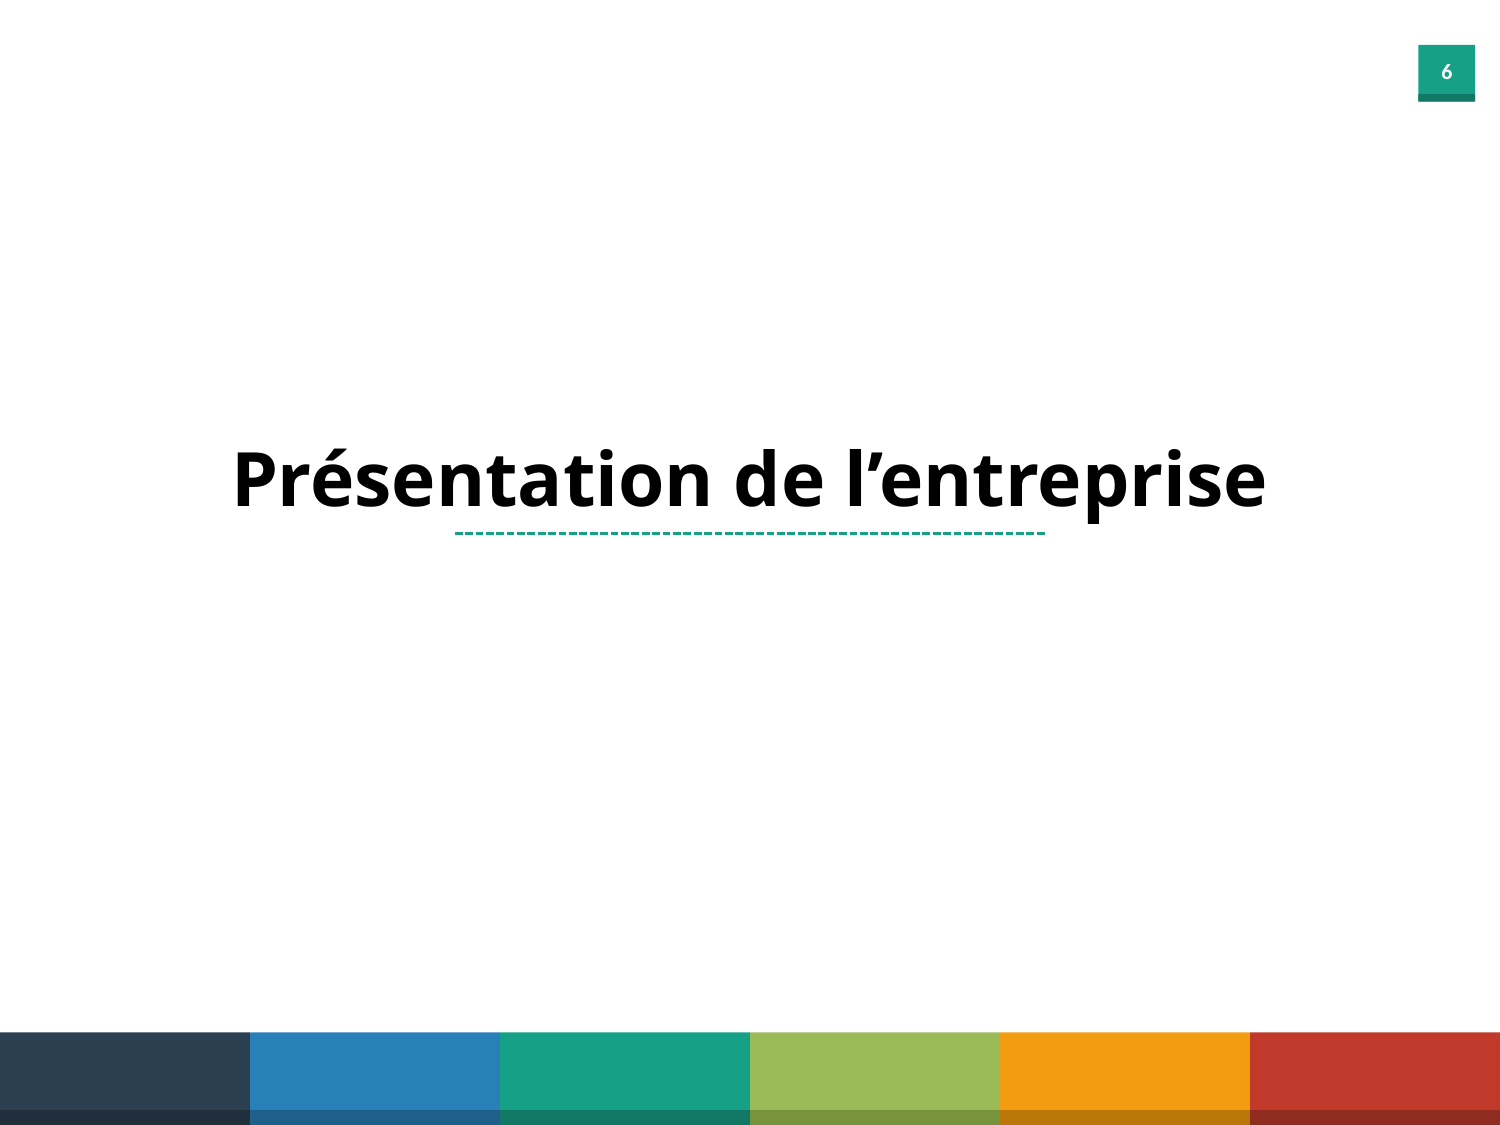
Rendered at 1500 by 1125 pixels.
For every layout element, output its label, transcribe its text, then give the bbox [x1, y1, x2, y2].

text_box [499, 1031, 749, 1109]
text_box [251, 1031, 499, 1109]
text_box [999, 1031, 1249, 1109]
text_box [749, 1031, 999, 1109]
text_box [1249, 1031, 1500, 1109]
text_box Présentation de l’entreprise [216, 424, 1284, 529]
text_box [0, 1109, 1500, 1125]
text_box [0, 1031, 251, 1109]
